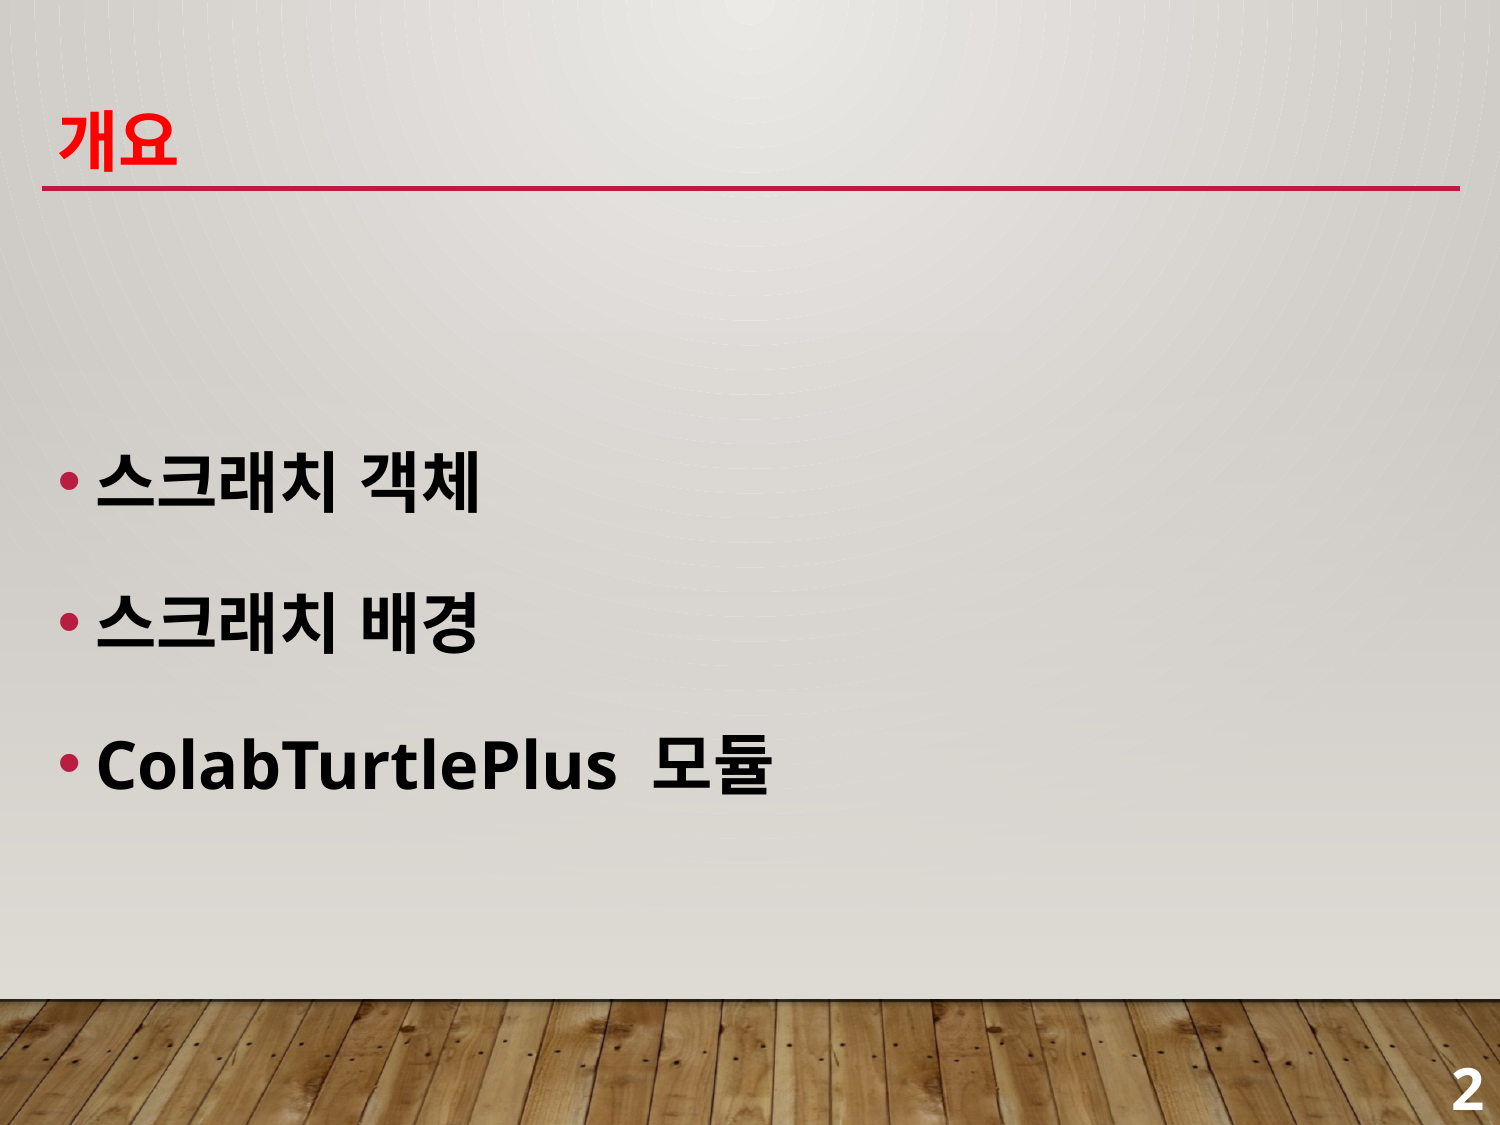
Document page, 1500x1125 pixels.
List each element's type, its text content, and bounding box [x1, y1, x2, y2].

picture [0, 999, 1500, 1125]
list 스크래치 객체 스크래치 배경 ColabTurtlePlus 모듈 [42, 210, 1461, 993]
title 개요 [42, 16, 1461, 189]
